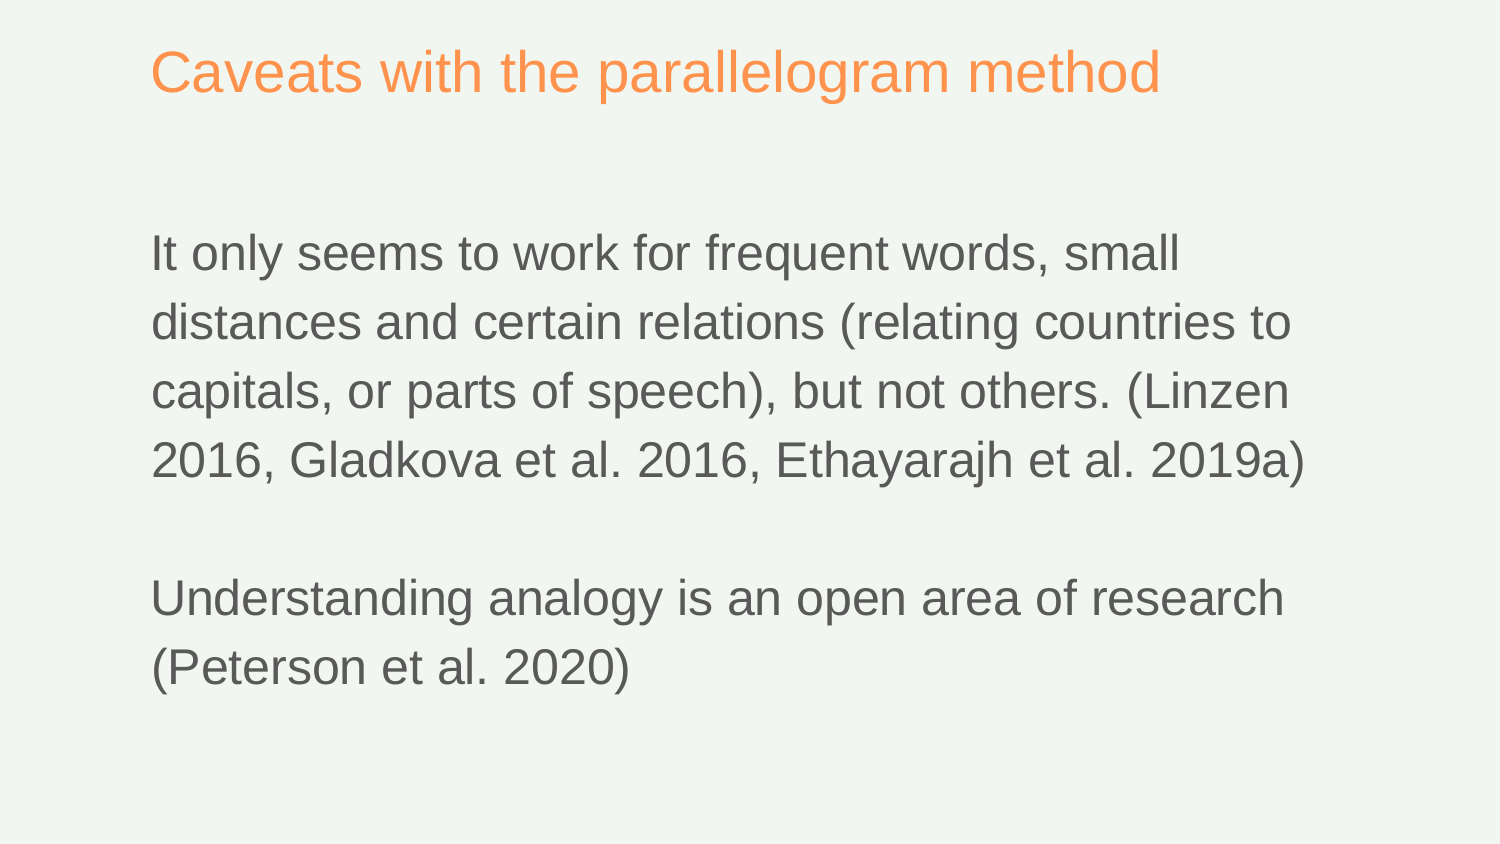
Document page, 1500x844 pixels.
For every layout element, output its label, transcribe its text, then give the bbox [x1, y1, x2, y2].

list It only seems to work for frequent words, small distances and certain relations (relating countries to capitals, or parts of speech), but not others. (Linzen 2016, Gladkova et al. 2016, Ethayarajh et al. 2019a) Understanding analogy is an open area of research (Peterson et al. 2020) [135, 196, 1373, 760]
title Caveats with the parallelogram method [135, 19, 1373, 132]
